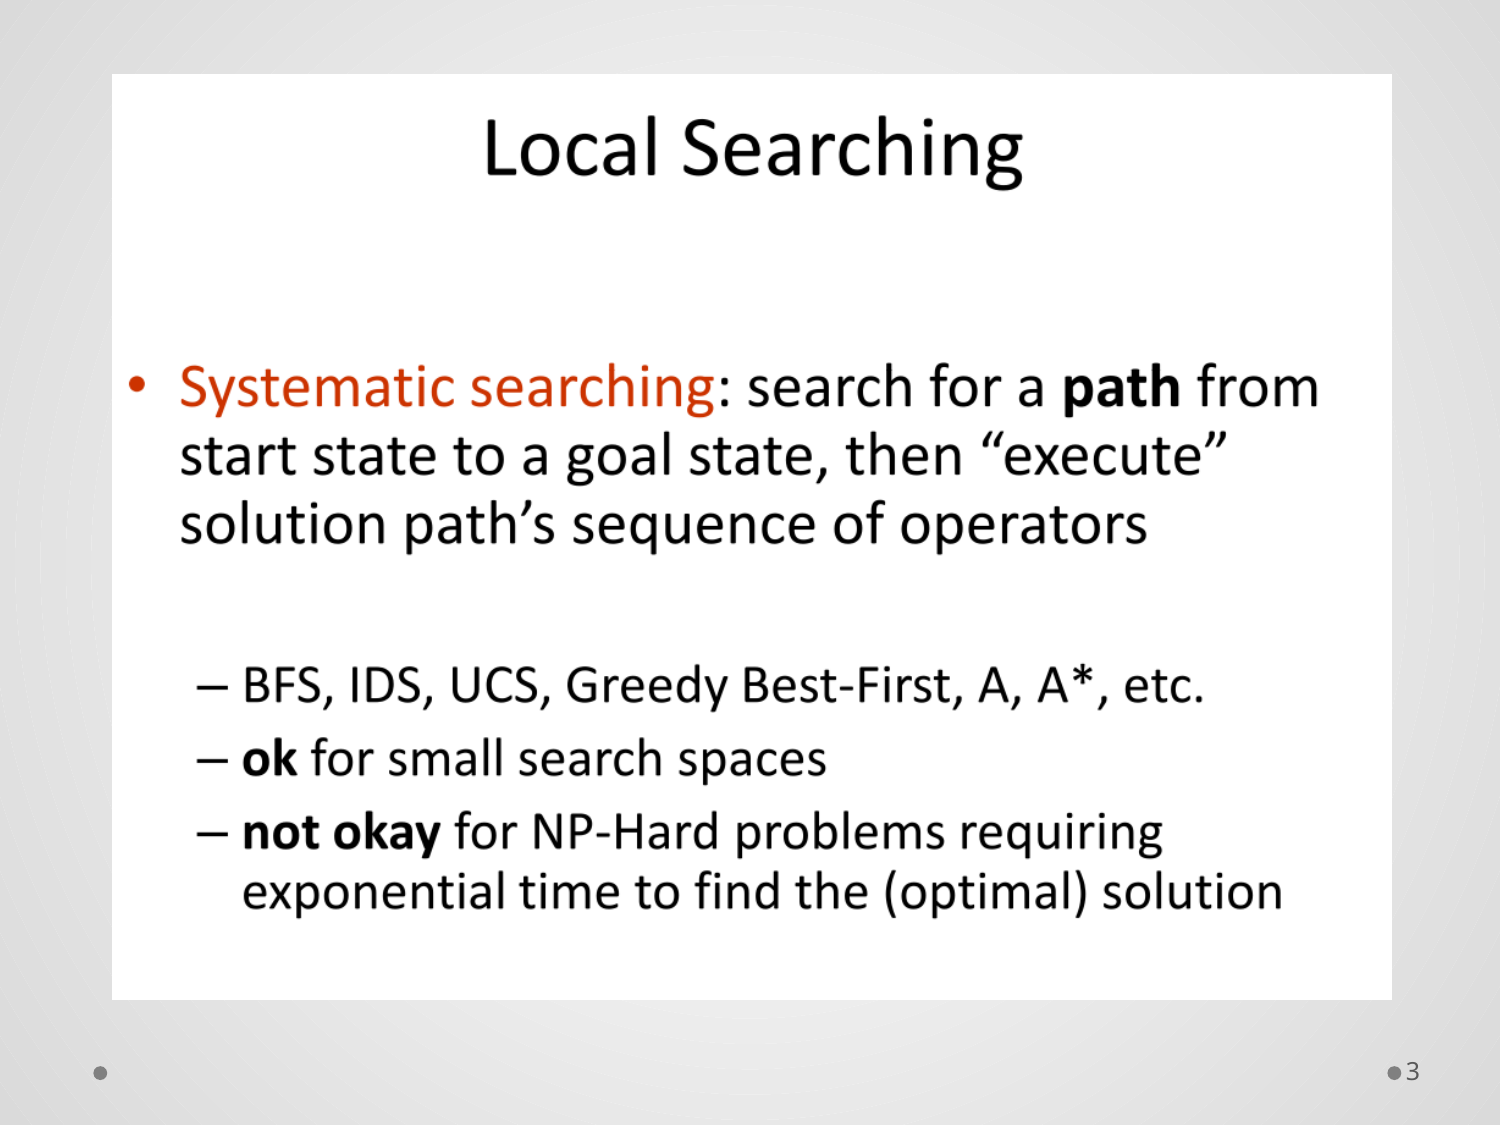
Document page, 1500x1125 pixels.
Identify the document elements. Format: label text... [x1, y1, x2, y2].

slide_number 3 [1401, 1042, 1494, 1103]
picture [112, 74, 1392, 1001]
